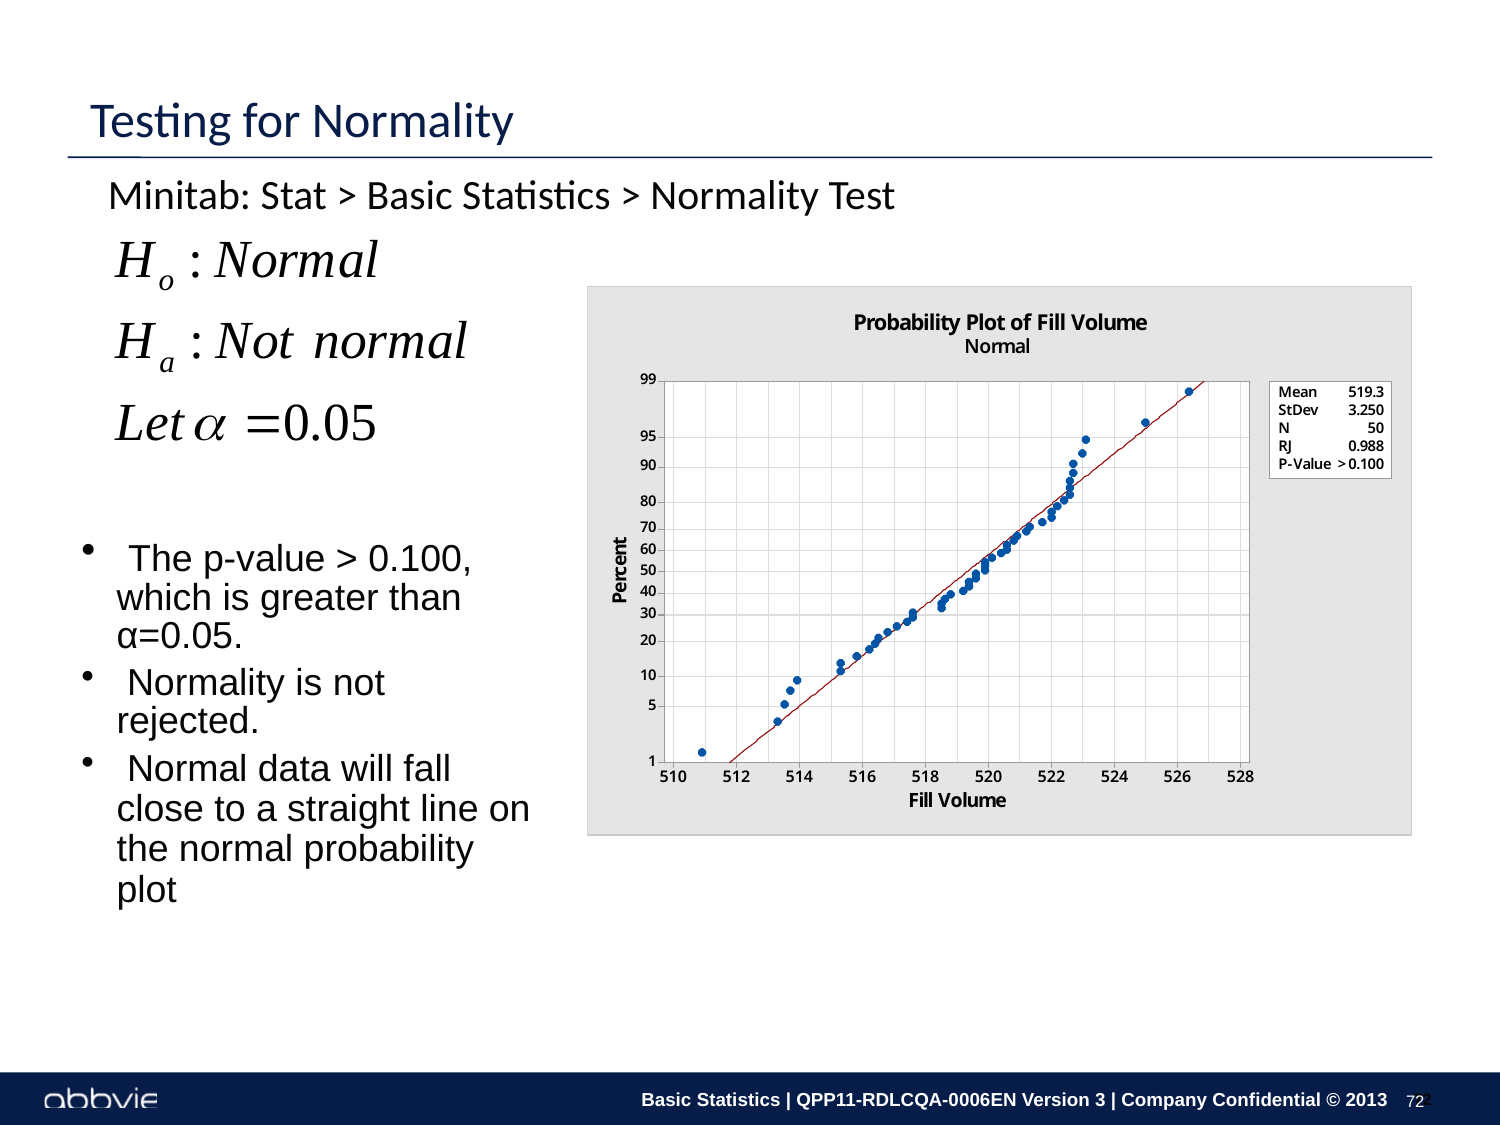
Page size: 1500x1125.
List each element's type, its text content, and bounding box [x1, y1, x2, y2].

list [105, 224, 482, 467]
text_box 72 [1391, 1085, 1450, 1112]
picture [587, 285, 1413, 837]
text_box The p-value > 0.100, which is greater than α=0.05. Normality is not rejected. Normal data will fall close to a straight line on the normal probability plot [81, 537, 538, 911]
title Testing for Normality [75, 75, 1429, 157]
text_box Basic Statistics | QPP11-RDLCQA-0006EN Version 3 | Company Confidential © 2013 [487, 1083, 1387, 1114]
list Minitab: Stat > Basic Statistics > Normality Test [74, 160, 1288, 238]
